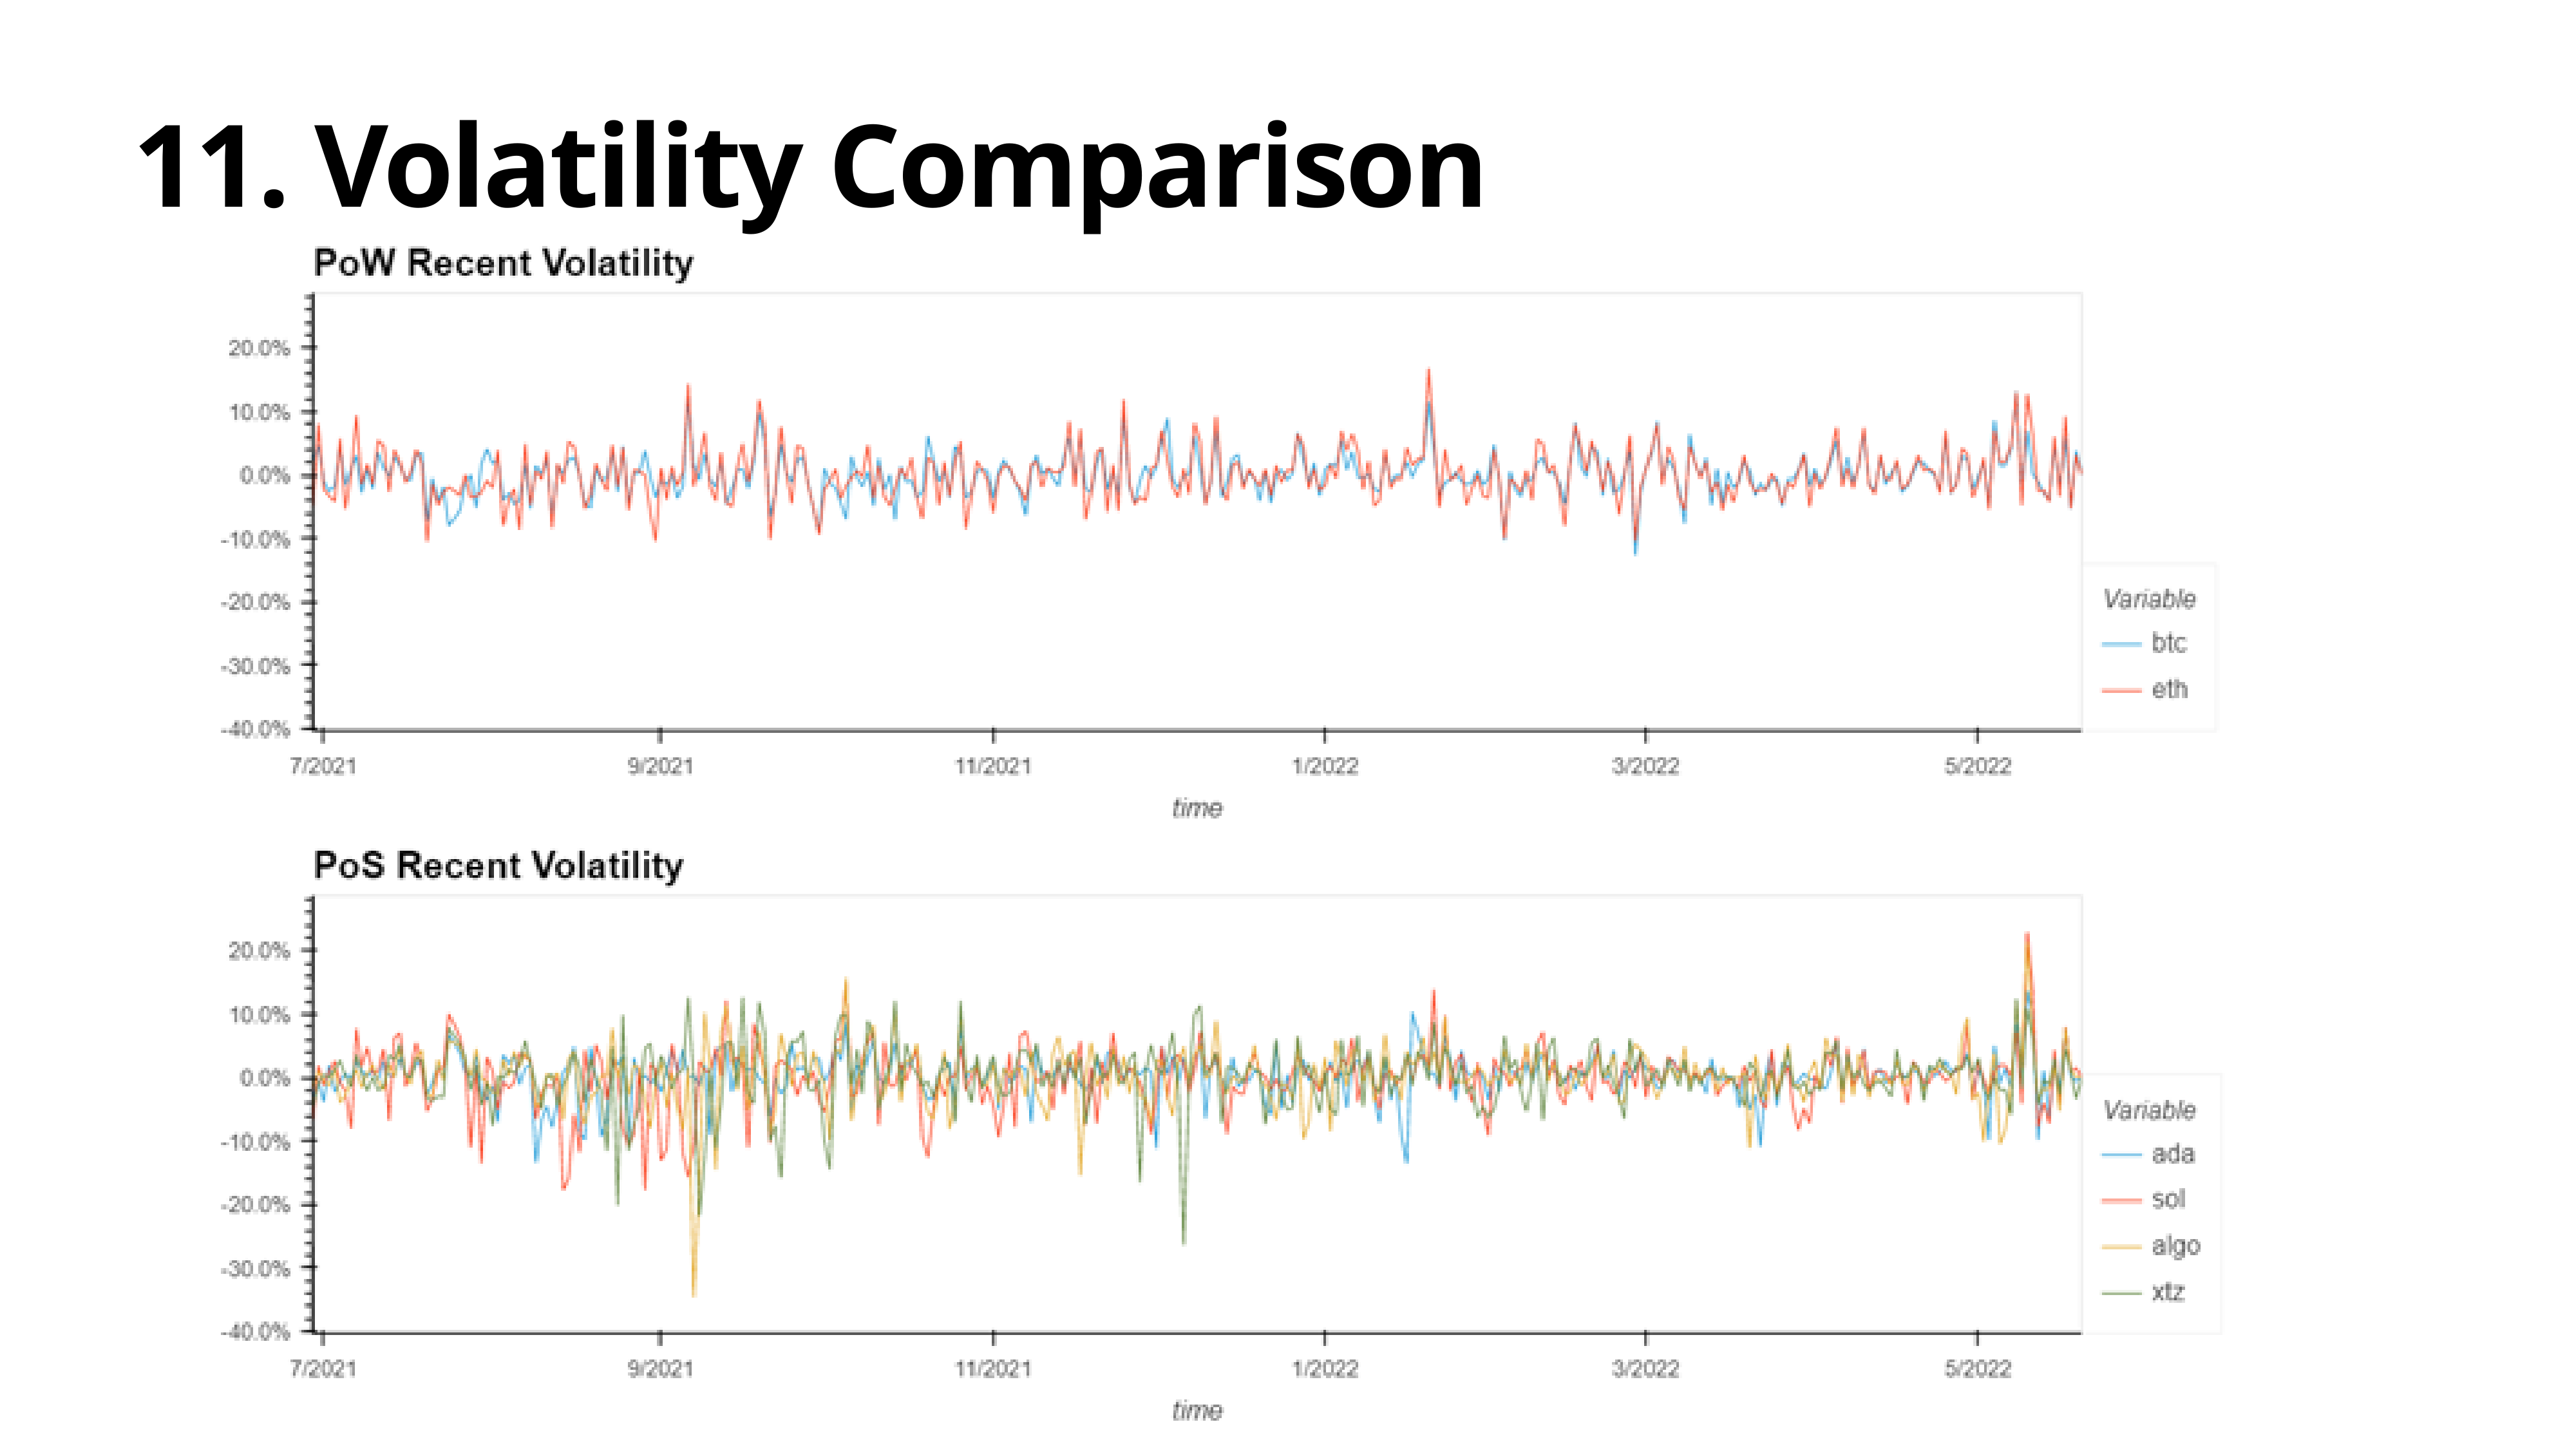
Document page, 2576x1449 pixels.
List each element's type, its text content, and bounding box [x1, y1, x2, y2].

title 11. Volatility Comparison [127, 113, 2449, 266]
picture [211, 236, 2236, 1427]
